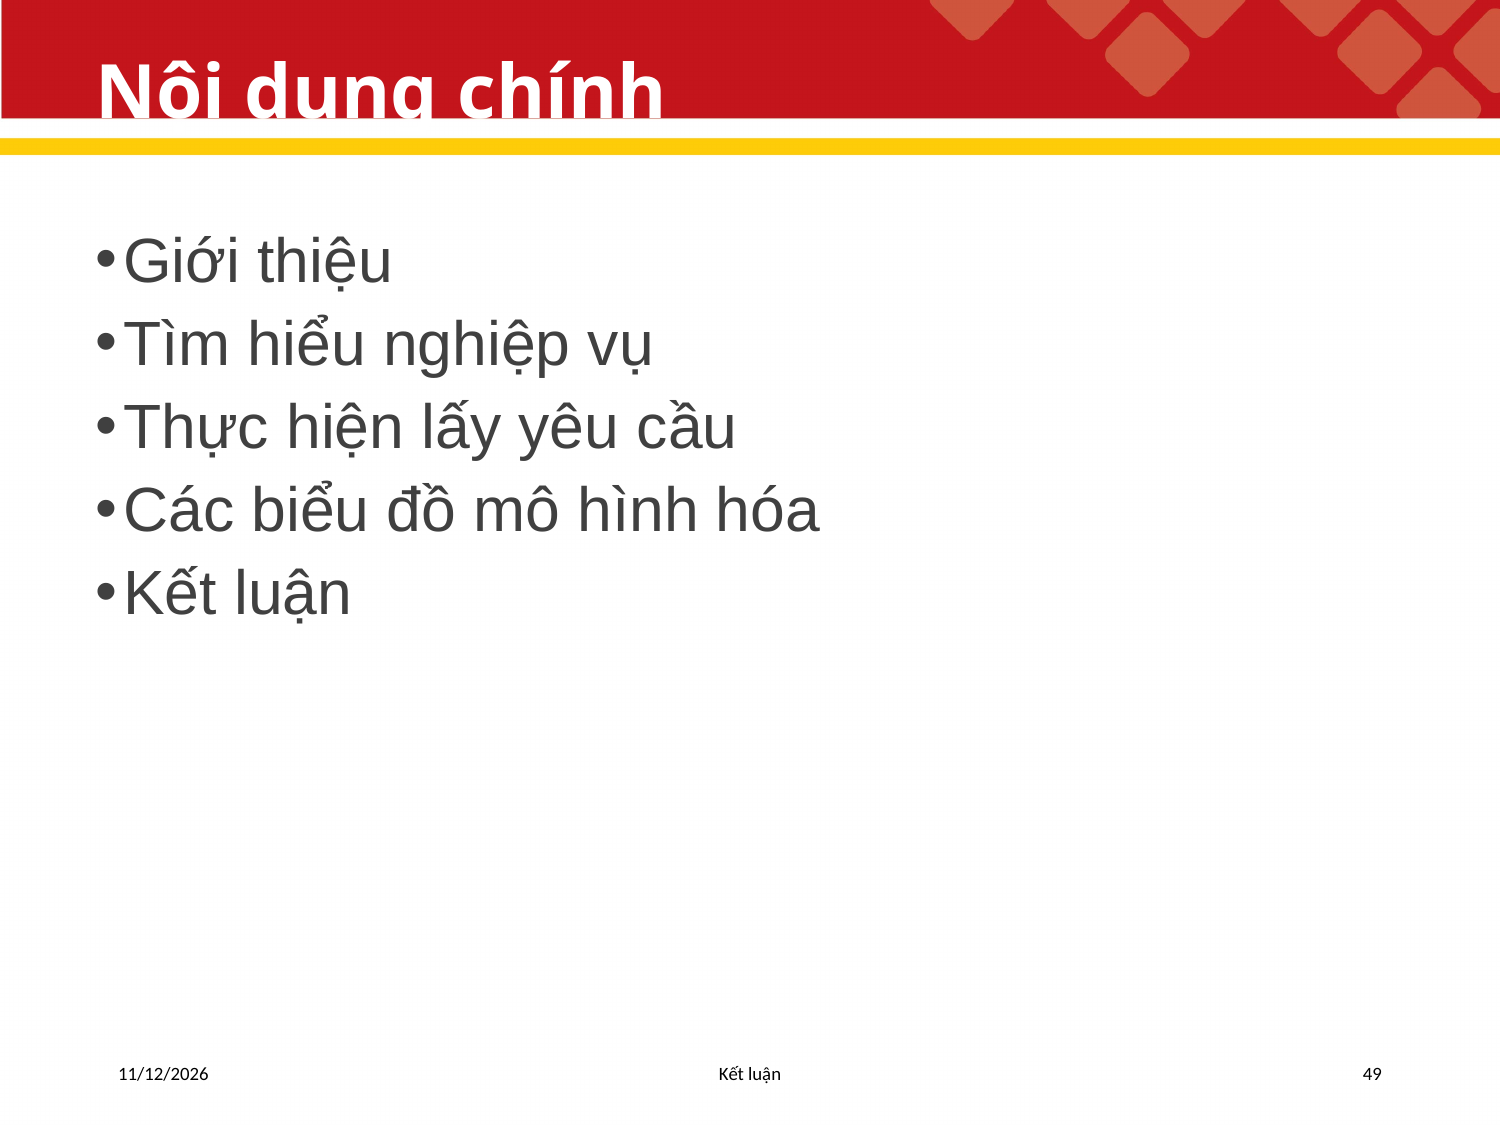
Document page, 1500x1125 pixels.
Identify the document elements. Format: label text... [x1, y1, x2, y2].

slide_number 49 [1059, 1042, 1397, 1103]
footer Kết luận [496, 1042, 1004, 1103]
title Nội dung chính [80, 0, 1397, 204]
list Giới thiệu Tìm hiểu nghiệp vụ Thực hiện lấy yêu cầu Các biểu đồ mô hình hóa Kết luận [80, 220, 1397, 1025]
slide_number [103, 1042, 441, 1103]
picture [0, 0, 1500, 1125]
